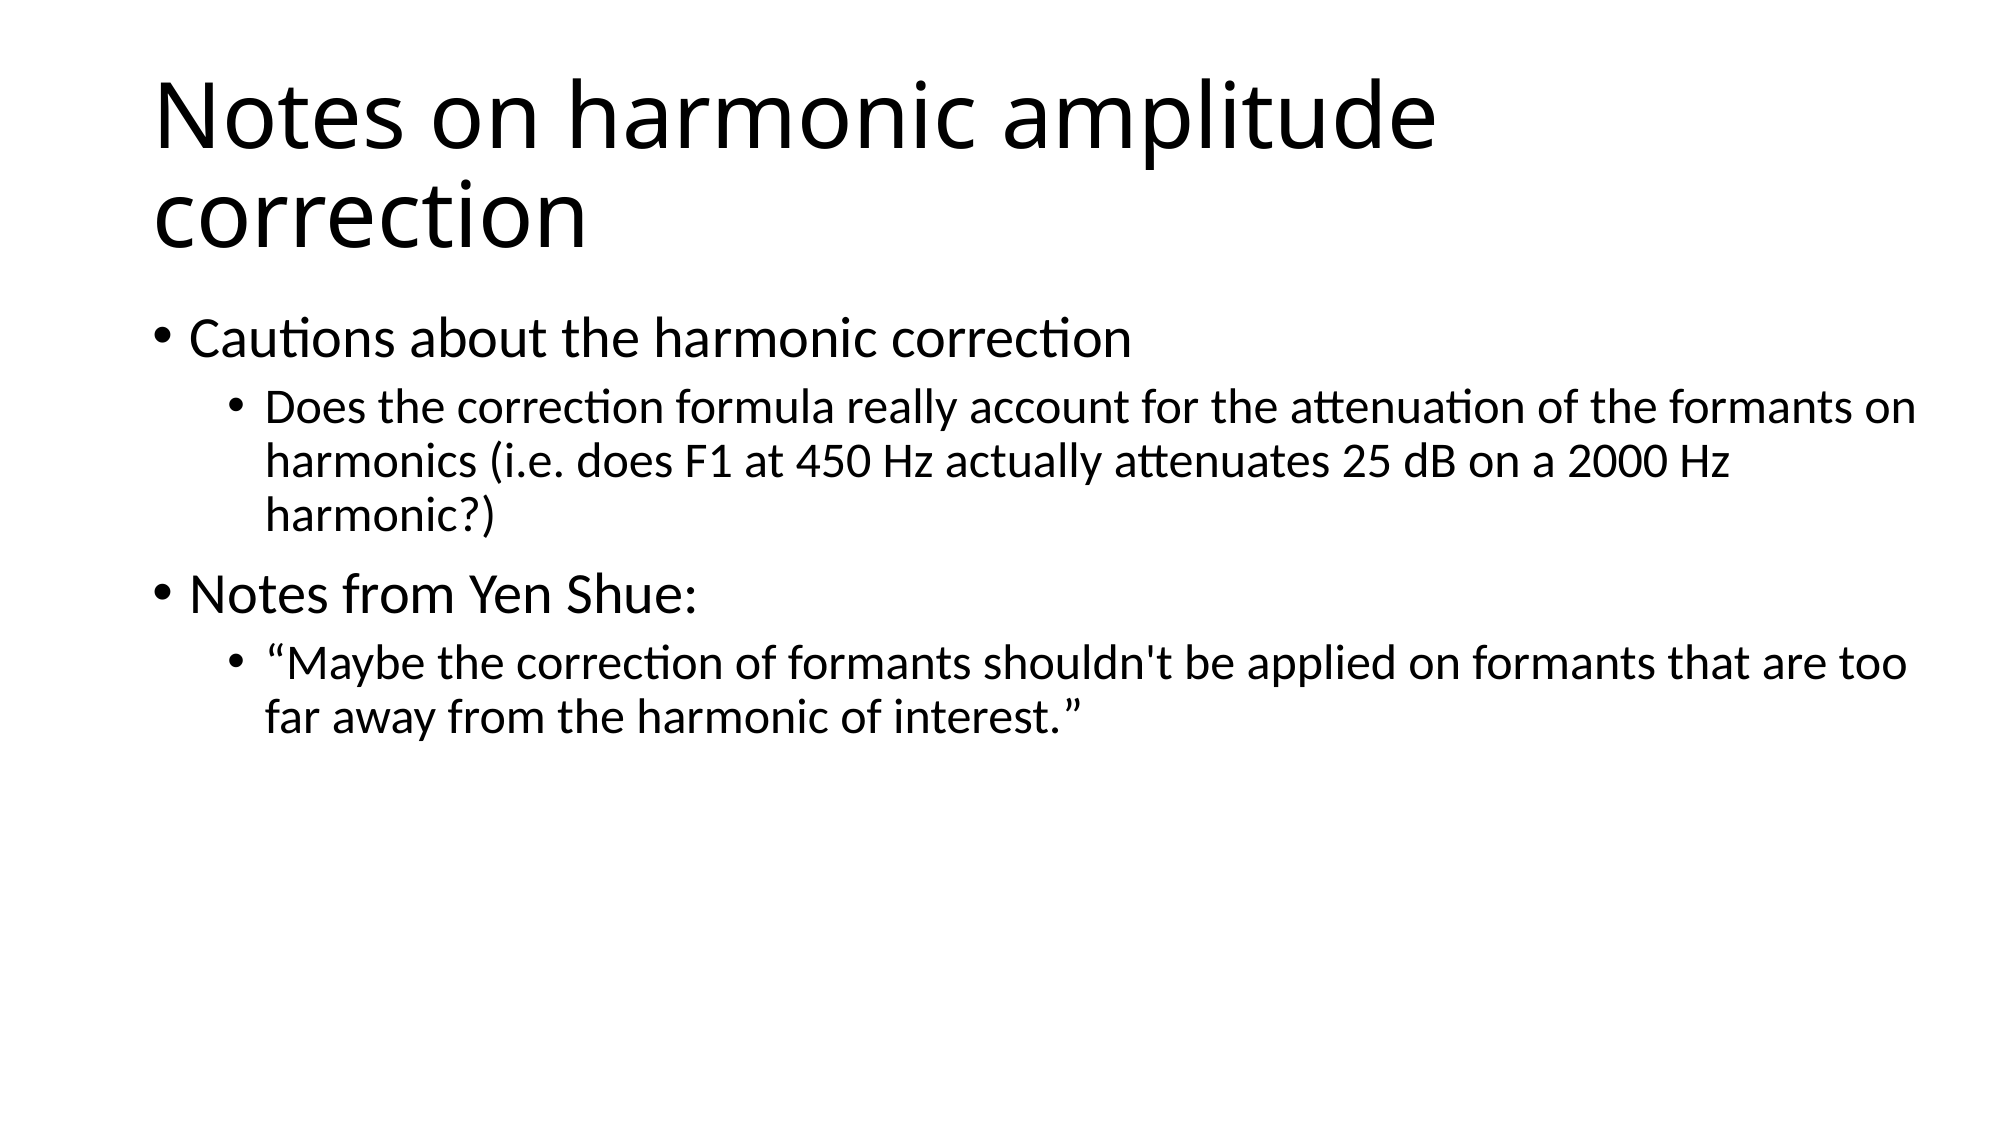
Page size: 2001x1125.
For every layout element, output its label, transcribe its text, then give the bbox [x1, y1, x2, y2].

list Cautions about the harmonic correction Does the correction formula really account for the attenuation of the formants on harmonics (i.e. does F1 at 450 Hz actually attenuates 25 dB on a 2000 Hz harmonic?) Notes from Yen Shue: “Maybe the correction of formants shouldn't be applied on formants that are too far away from the harmonic of interest.” [137, 299, 1935, 1066]
title Notes on harmonic amplitude correction [137, 59, 1863, 278]
